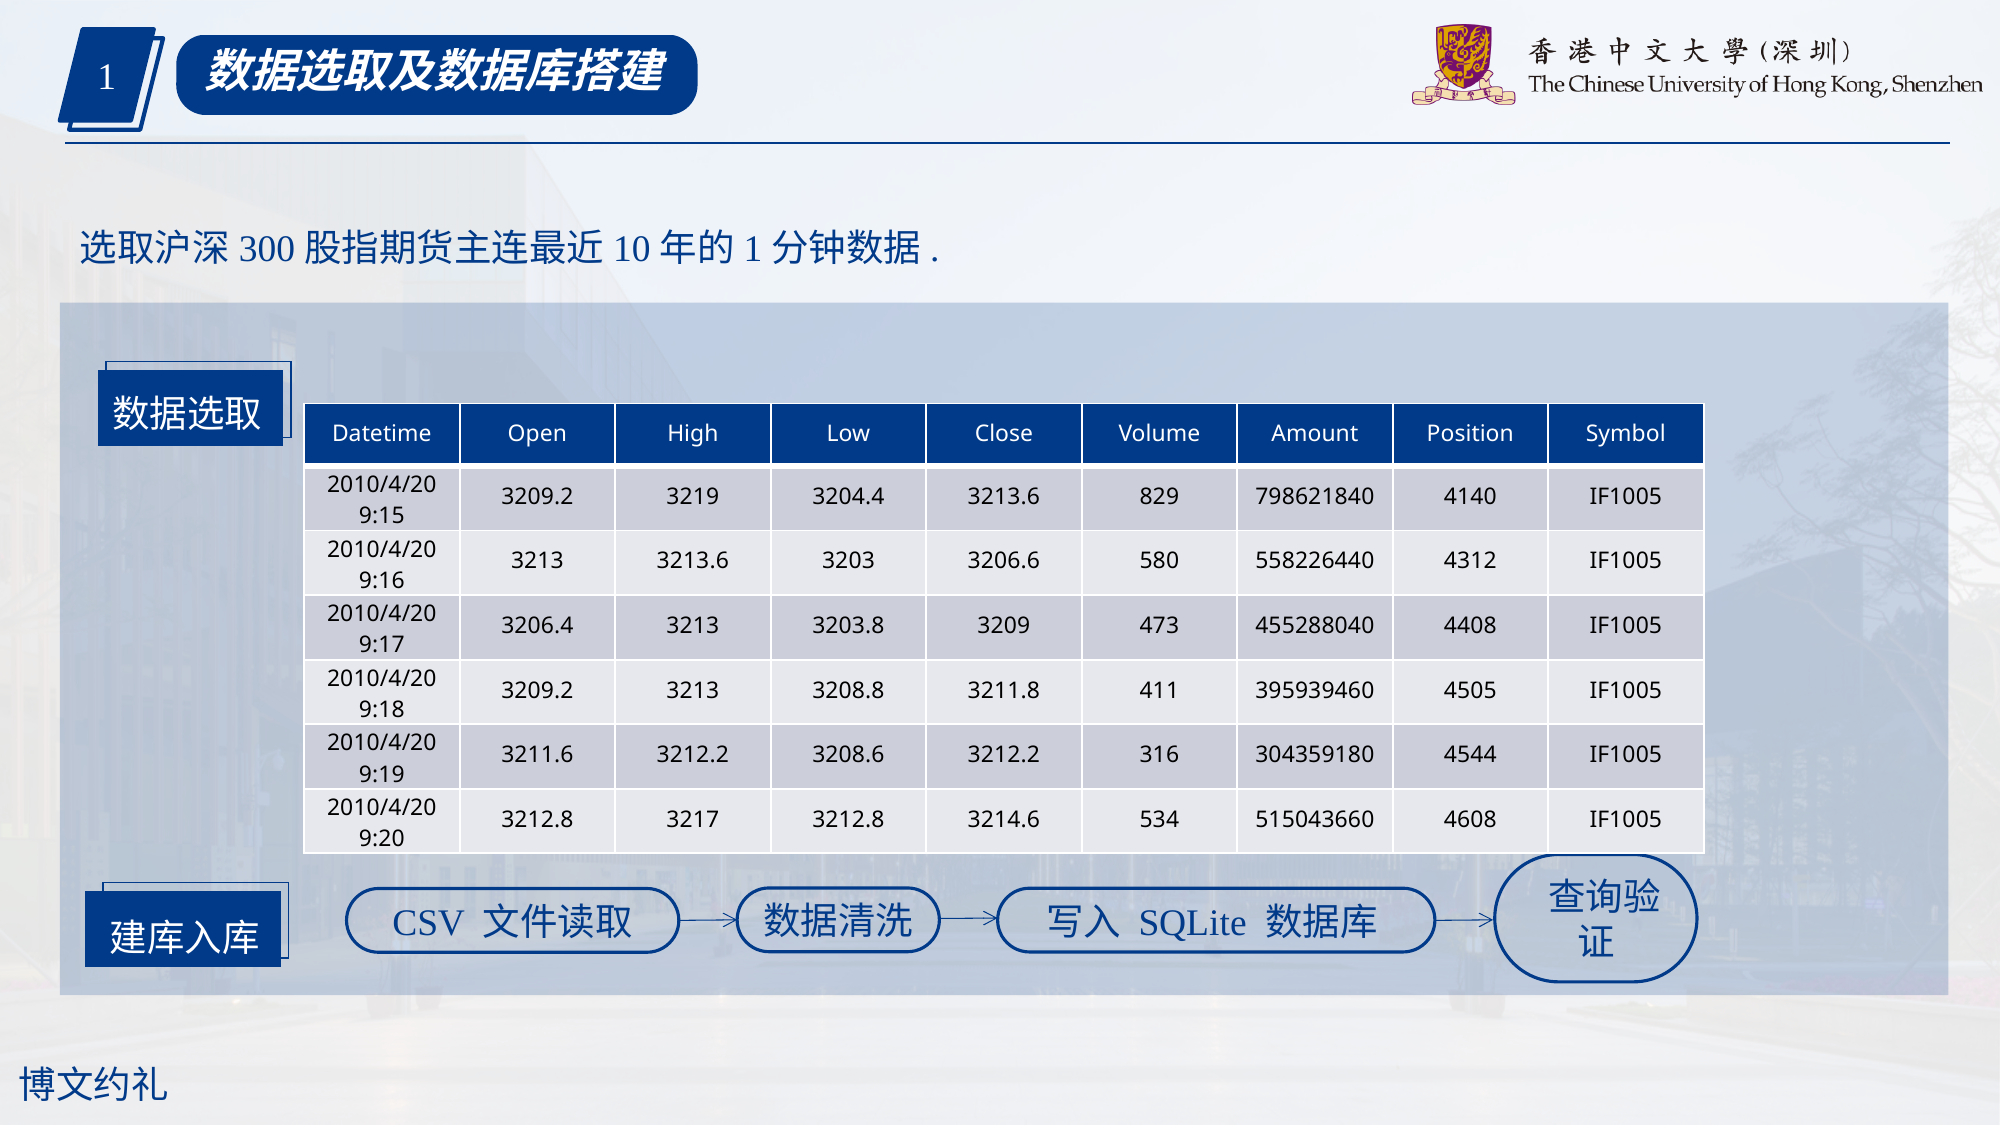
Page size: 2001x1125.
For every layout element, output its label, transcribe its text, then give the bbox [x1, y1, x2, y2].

table_cell 3213 [616, 661, 770, 723]
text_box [71, 882, 1697, 967]
text_box 选取沪深300股指期货主连最近10年的1分钟数据. [65, 194, 1926, 277]
table_cell 4544 [1394, 725, 1547, 788]
table_cell 3212.2 [927, 725, 1081, 788]
table_cell 3213.6 [616, 531, 770, 594]
table_cell 3212.2 [616, 725, 770, 788]
table_cell 2010/4/20 9:18 [305, 661, 459, 723]
table_cell 4408 [1394, 596, 1547, 659]
table_cell 534 [1083, 790, 1236, 852]
table_cell 798621840 [1238, 469, 1392, 530]
table_cell 2010/4/20 9:20 [305, 790, 459, 852]
table_cell 3219 [616, 469, 770, 530]
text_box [59, 29, 1950, 143]
table_cell 3217 [616, 790, 770, 852]
table_cell 2010/4/20 9:17 [305, 596, 459, 659]
table_header Datetime [305, 404, 459, 463]
text_box [59, 302, 1949, 996]
table_cell 3206.4 [461, 596, 614, 659]
table_cell 3209 [927, 596, 1081, 659]
table_cell IF1005 [1549, 725, 1703, 788]
table_cell 3208.8 [772, 661, 925, 723]
table_cell 3203 [772, 531, 925, 594]
table_cell 3213 [461, 531, 614, 594]
table_cell IF1005 [1549, 790, 1703, 852]
table_cell 3209.2 [461, 469, 614, 530]
table_cell 3206.6 [927, 531, 1081, 594]
table_cell 4608 [1394, 790, 1547, 852]
table_cell 829 [1083, 469, 1236, 530]
table_cell 580 [1083, 531, 1236, 594]
table_header Amount [1238, 404, 1392, 463]
table_cell 558226440 [1238, 531, 1392, 594]
table_cell 2010/4/20 9:16 [305, 531, 459, 594]
table_cell 3212.8 [461, 790, 614, 852]
table_cell 3208.6 [772, 725, 925, 788]
table_header Open [461, 404, 614, 463]
table_cell IF1005 [1549, 531, 1703, 594]
table_cell 4505 [1394, 661, 1547, 723]
table_header Low [772, 404, 925, 463]
table_cell 4312 [1394, 531, 1547, 594]
table_cell 3209.2 [461, 661, 614, 723]
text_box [176, 34, 712, 116]
picture [1412, 23, 1983, 105]
table_cell 3212.8 [772, 790, 925, 852]
table_cell IF1005 [1549, 661, 1703, 723]
table_cell 3214.6 [927, 790, 1081, 852]
table_cell 2010/4/20 9:15 [305, 469, 459, 530]
table_cell 3211.6 [461, 725, 614, 788]
table_cell 473 [1083, 596, 1236, 659]
table_header Symbol [1549, 404, 1703, 463]
table_cell 3213 [616, 596, 770, 659]
table_cell 3213.6 [927, 469, 1081, 530]
table_header Volume [1083, 404, 1236, 463]
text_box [97, 361, 292, 447]
table_cell 411 [1083, 661, 1236, 723]
table_cell 3204.4 [772, 469, 925, 530]
table_header Position [1394, 404, 1547, 463]
table_cell 3203.8 [772, 596, 925, 659]
table_cell IF1005 [1549, 596, 1703, 659]
table_cell 515043660 [1238, 790, 1392, 852]
table_cell IF1005 [1549, 469, 1703, 530]
table_cell 2010/4/20 9:19 [305, 725, 459, 788]
table_cell 3211.8 [927, 661, 1081, 723]
table_cell 455288040 [1238, 596, 1392, 659]
table_cell 4140 [1394, 469, 1547, 530]
table_cell 395939460 [1238, 661, 1392, 723]
table_cell 316 [1083, 725, 1236, 788]
table_cell 304359180 [1238, 725, 1392, 788]
table_header Close [927, 404, 1081, 463]
table_header High [616, 404, 770, 463]
